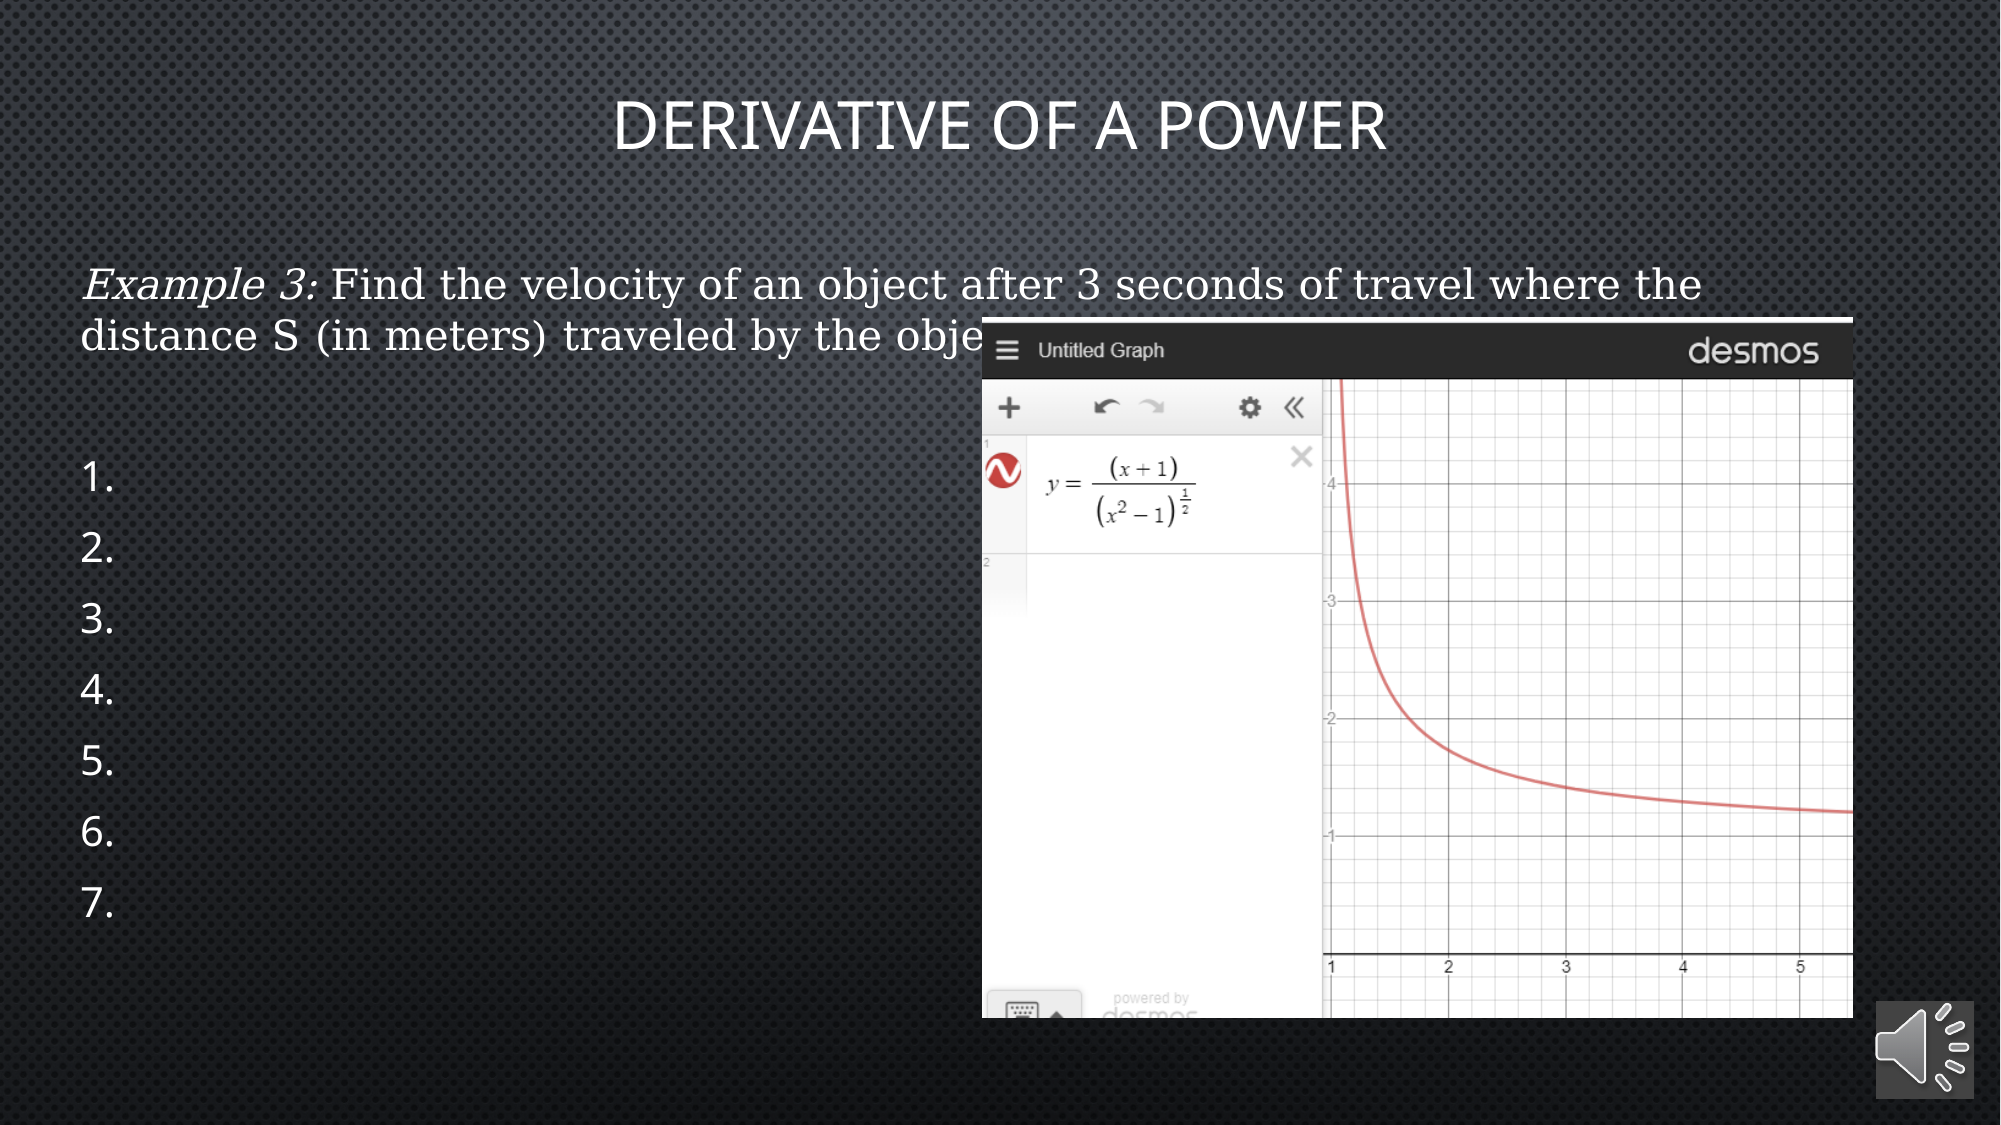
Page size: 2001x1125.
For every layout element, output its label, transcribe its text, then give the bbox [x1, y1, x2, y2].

picture [1874, 999, 1976, 1101]
picture [982, 316, 1853, 1018]
title Derivative of a Power [82, 22, 1918, 223]
